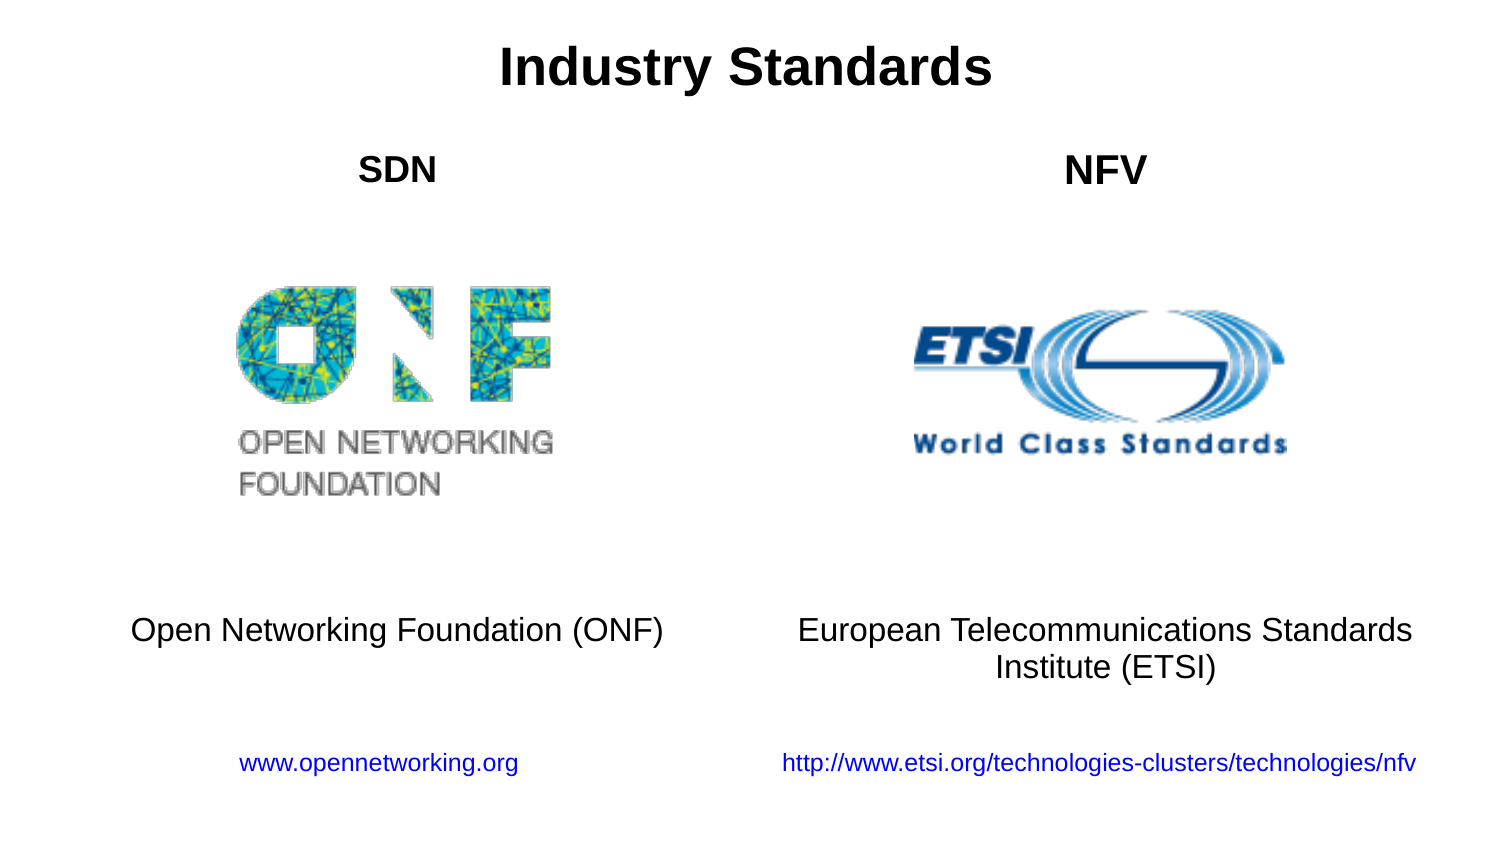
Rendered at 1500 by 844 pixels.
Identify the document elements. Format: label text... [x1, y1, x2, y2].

picture [914, 255, 1287, 512]
text_box Industry Standards [54, 36, 1440, 124]
table_cell Open Networking Foundation (ONF) [43, 604, 752, 813]
text_box http://www.etsi.org/technologies-clusters/technologies/nfv [767, 738, 1443, 784]
table_cell [752, 200, 1460, 604]
table_cell [43, 200, 752, 604]
picture [187, 235, 726, 526]
table_header NFV [752, 139, 1460, 200]
table_cell European Telecommunications Standards Institute (ETSI) [752, 604, 1460, 813]
text_box www.opennetworking.org [224, 738, 535, 784]
table_header SDN [43, 139, 752, 200]
